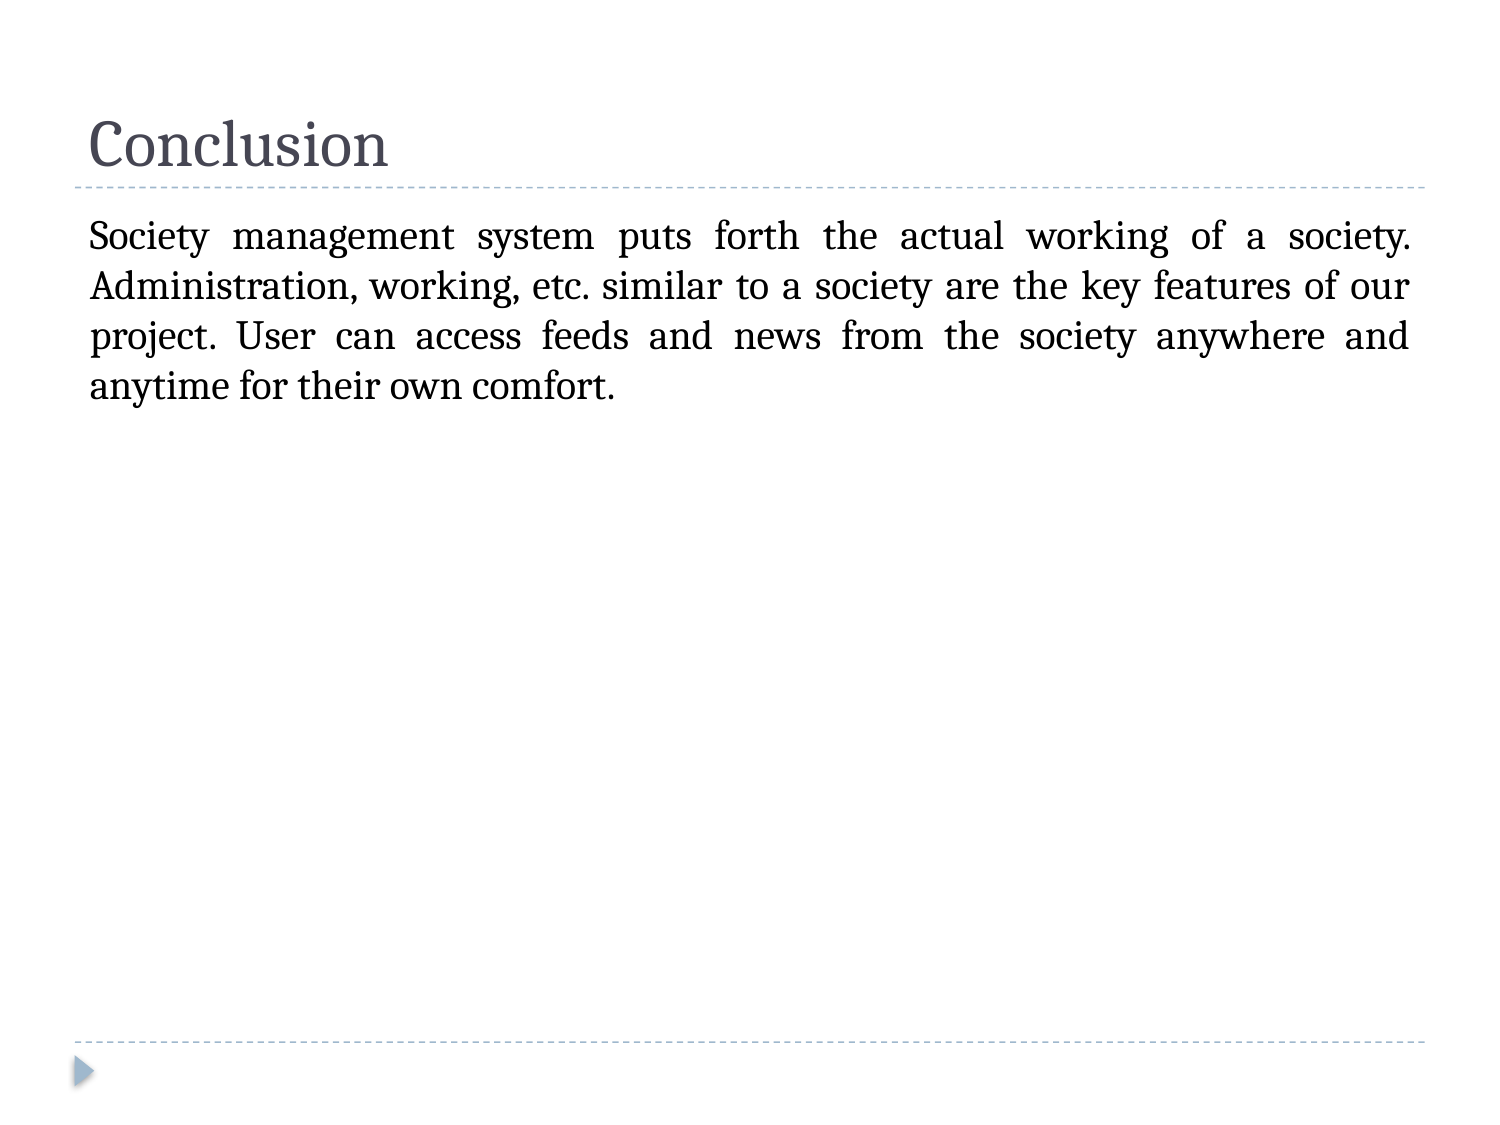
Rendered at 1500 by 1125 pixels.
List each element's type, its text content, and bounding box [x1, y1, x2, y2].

list Society management system puts forth the actual working of a society. Administration, working, etc. similar to a society are the key features of our project. User can access feeds and news from the society anywhere and anytime for their own comfort. [75, 200, 1425, 1010]
title Conclusion [75, 24, 1425, 188]
